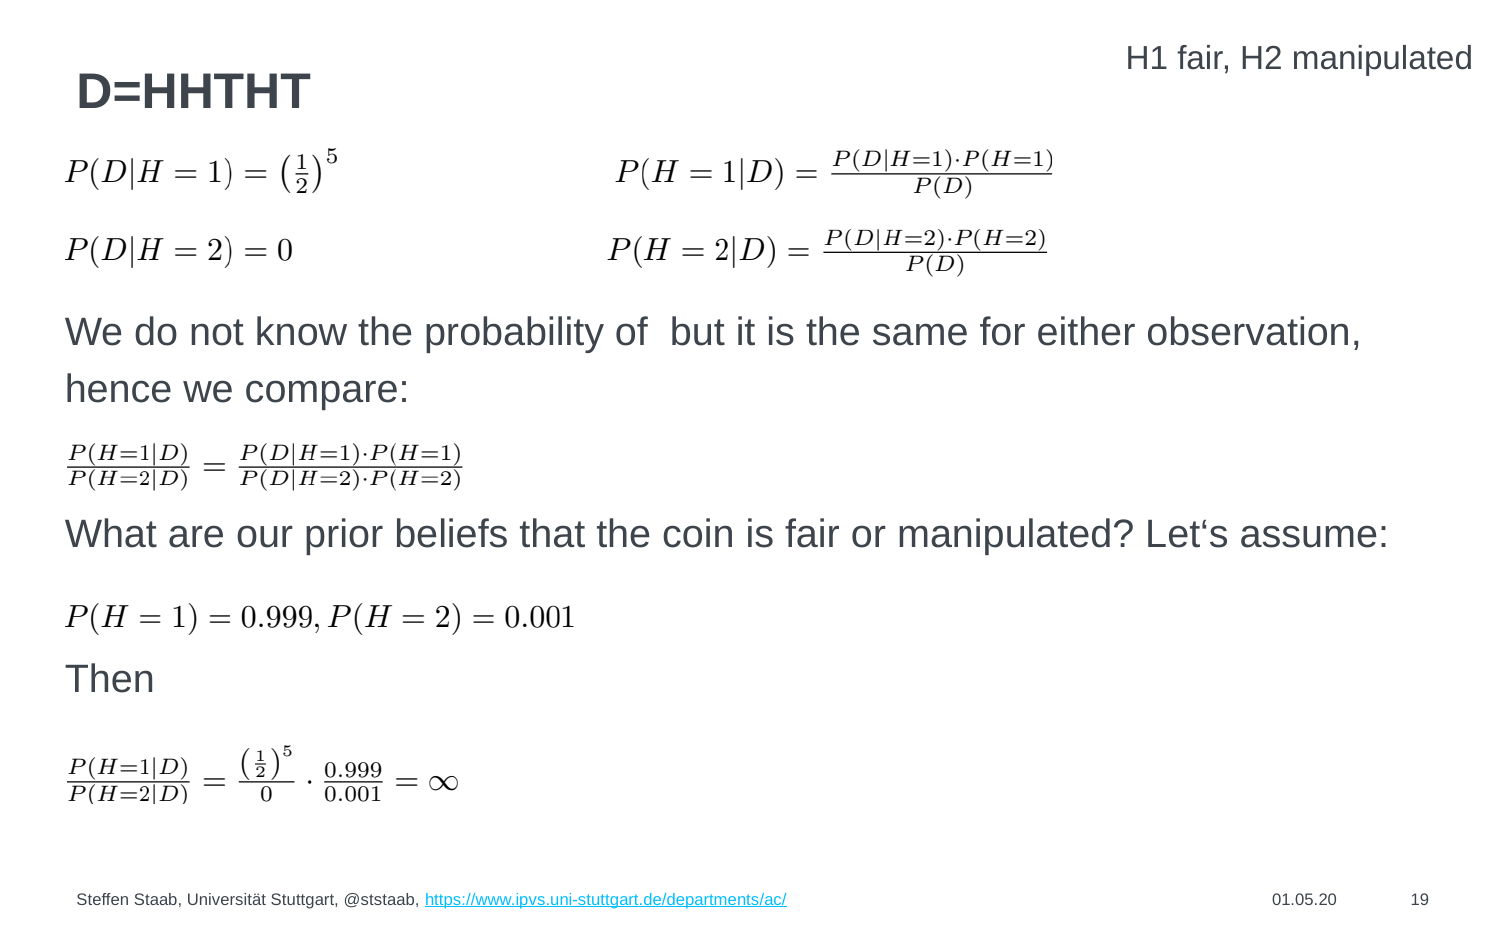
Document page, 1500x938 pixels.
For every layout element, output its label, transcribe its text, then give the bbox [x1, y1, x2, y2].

picture [64, 147, 1053, 804]
text_box H1 fair, H2 manipulated [1116, 28, 1474, 76]
footer Steffen Staab, Universität Stuttgart, @ststaab, https://www.ipvs.uni-stuttgart.de/departments/ac/ [76, 888, 1072, 910]
title D=HHTHT [76, 64, 1430, 160]
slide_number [1272, 888, 1360, 910]
slide_number 19 [1392, 888, 1430, 910]
